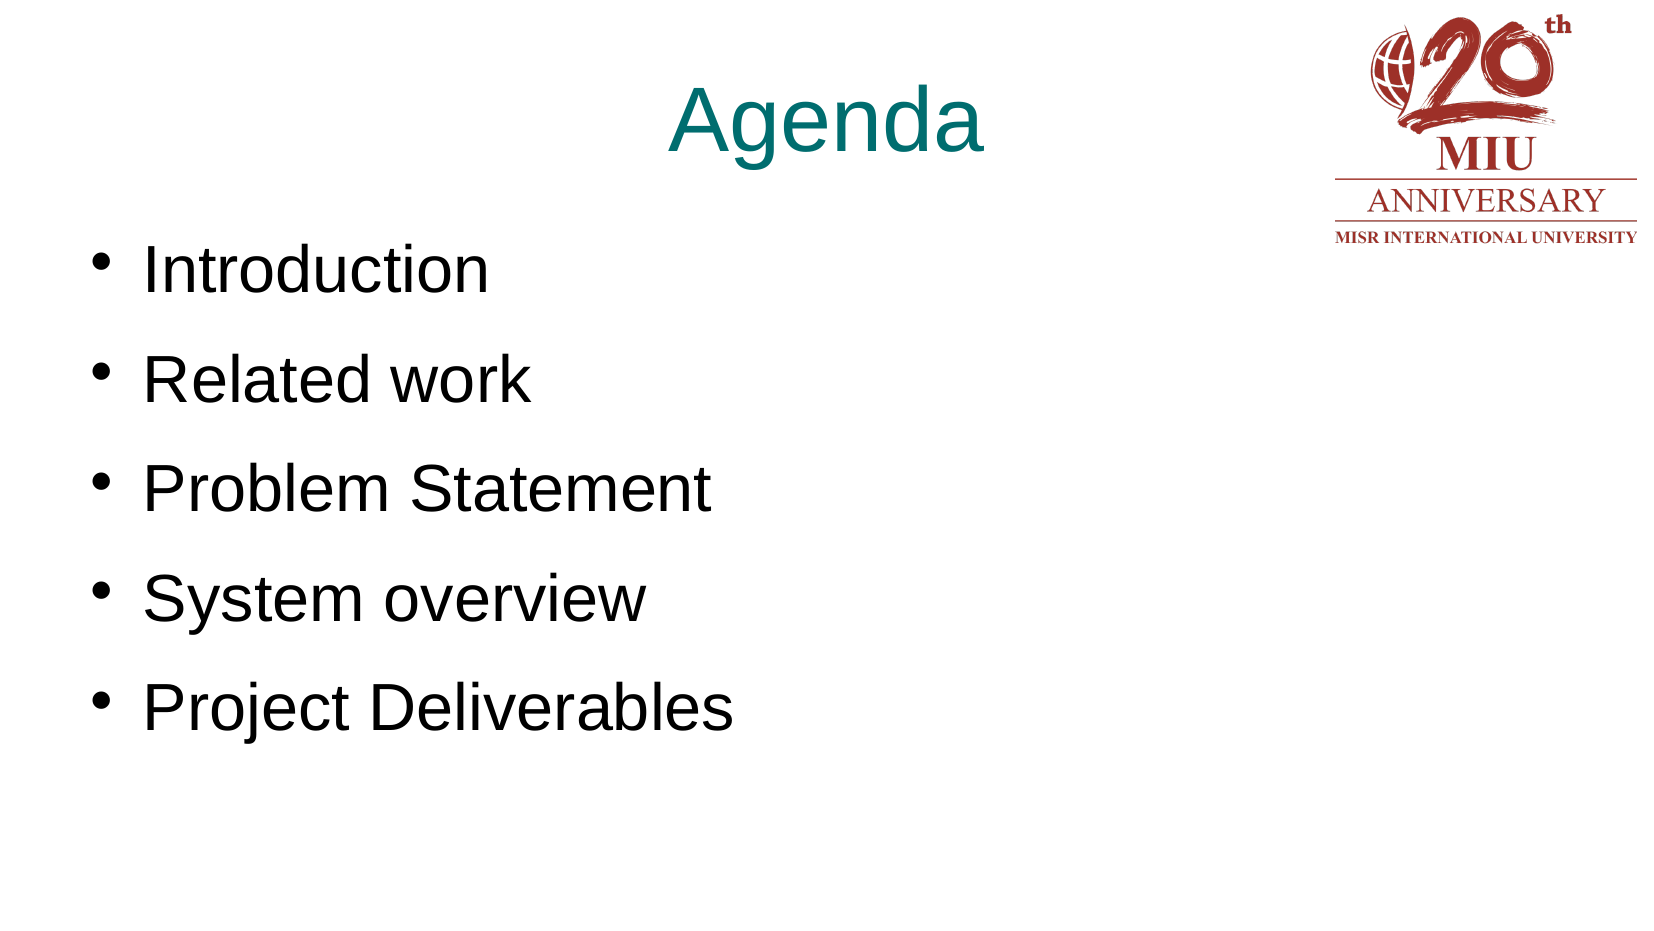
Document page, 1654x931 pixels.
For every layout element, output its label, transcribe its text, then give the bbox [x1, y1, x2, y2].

text_box Introduction Related work Problem Statement System overview Project Deliverables [71, 225, 1560, 765]
text_box Agenda [82, 36, 1329, 192]
picture [1334, 14, 1638, 255]
